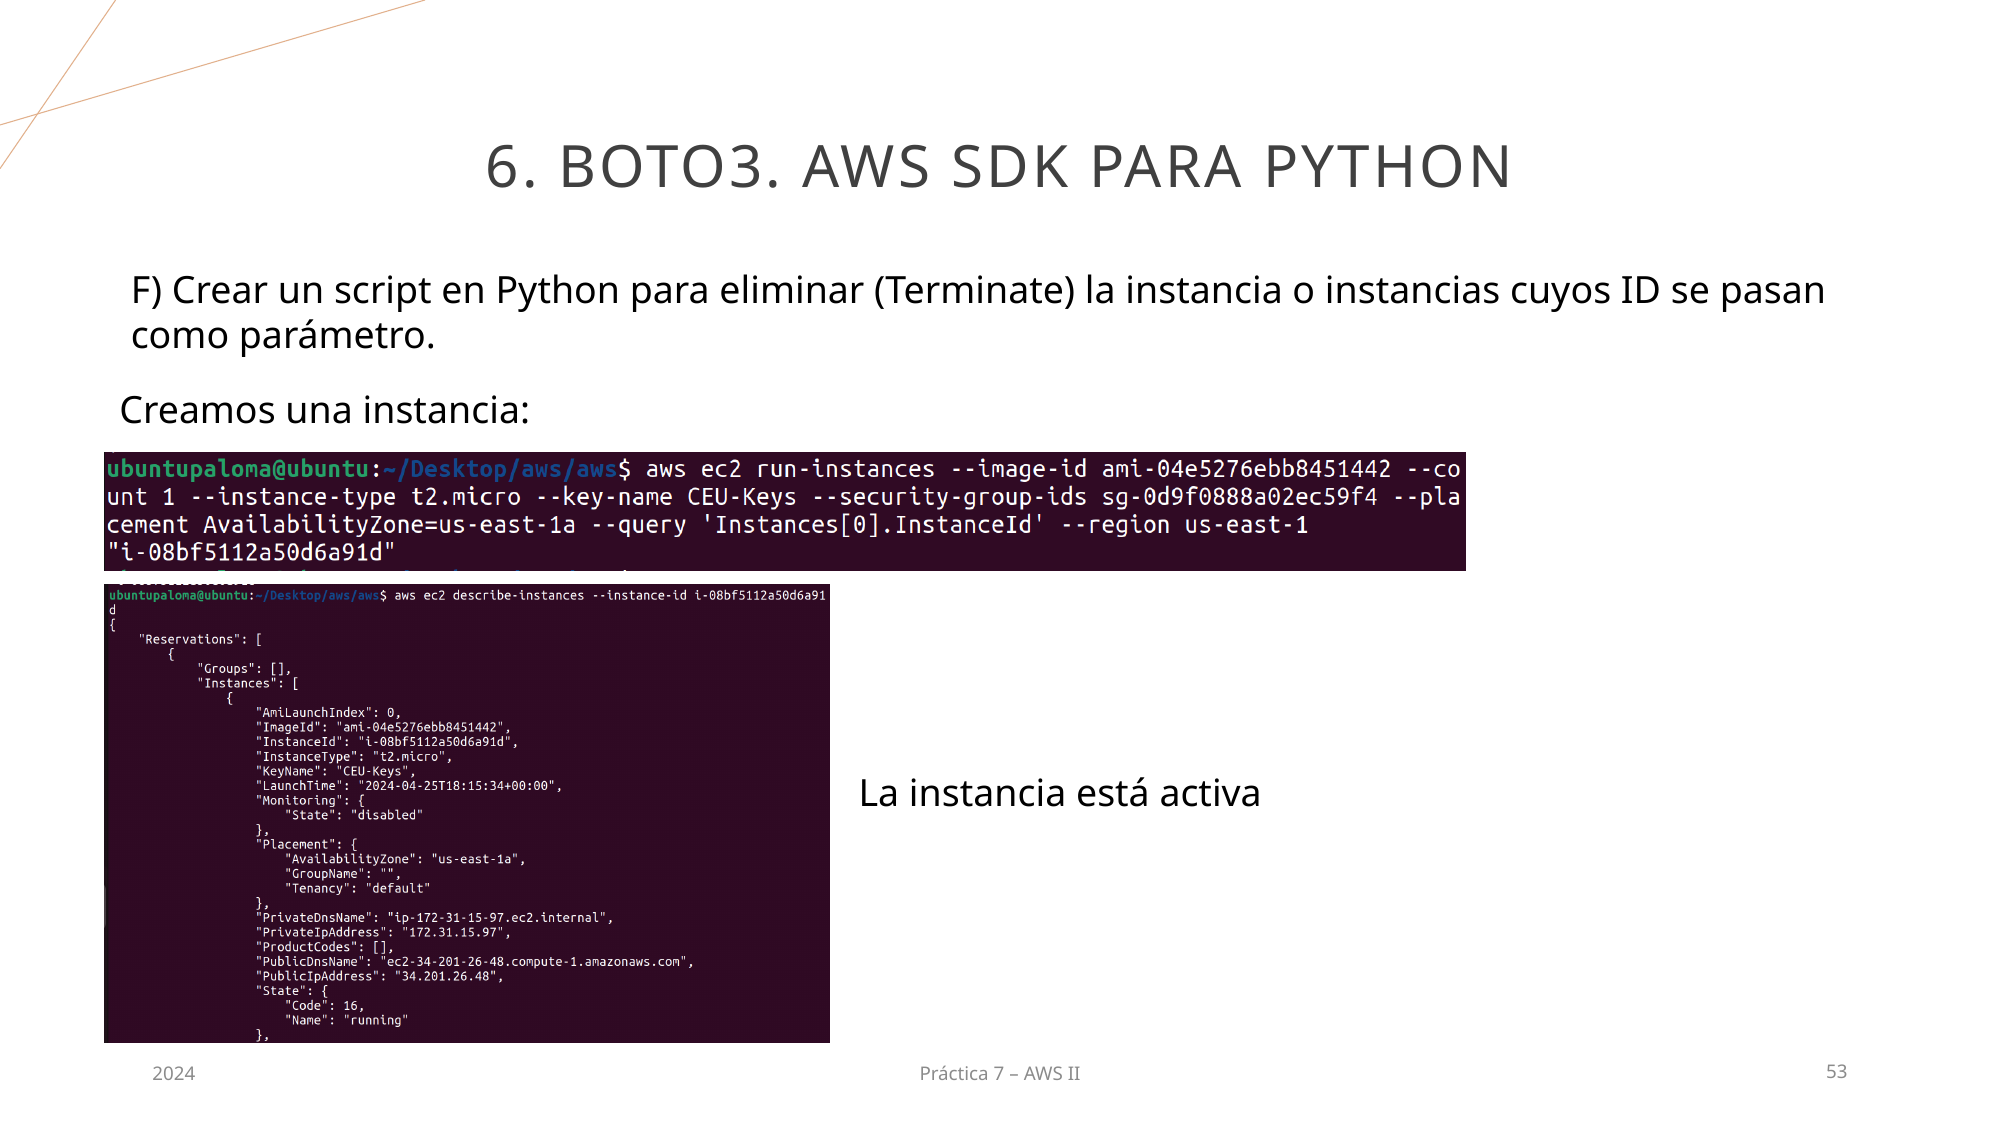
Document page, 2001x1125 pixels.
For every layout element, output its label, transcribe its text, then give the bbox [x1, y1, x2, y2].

text_box Creamos una instancia: [104, 378, 1466, 439]
slide_number 53 [1412, 1042, 1863, 1103]
slide_number 2024 [137, 1044, 588, 1103]
text_box F) Crear un script en Python para eliminar (Terminate) la instancia o instancias cuyos ID se pasan como parámetro. [115, 258, 1896, 364]
picture [104, 584, 830, 1044]
footer Práctica 7 – AWS II [662, 1042, 1338, 1103]
title 6. Boto3. AWS SDK para Python [137, 59, 1863, 278]
picture [104, 452, 1466, 571]
text_box La instancia está activa [843, 761, 1652, 822]
